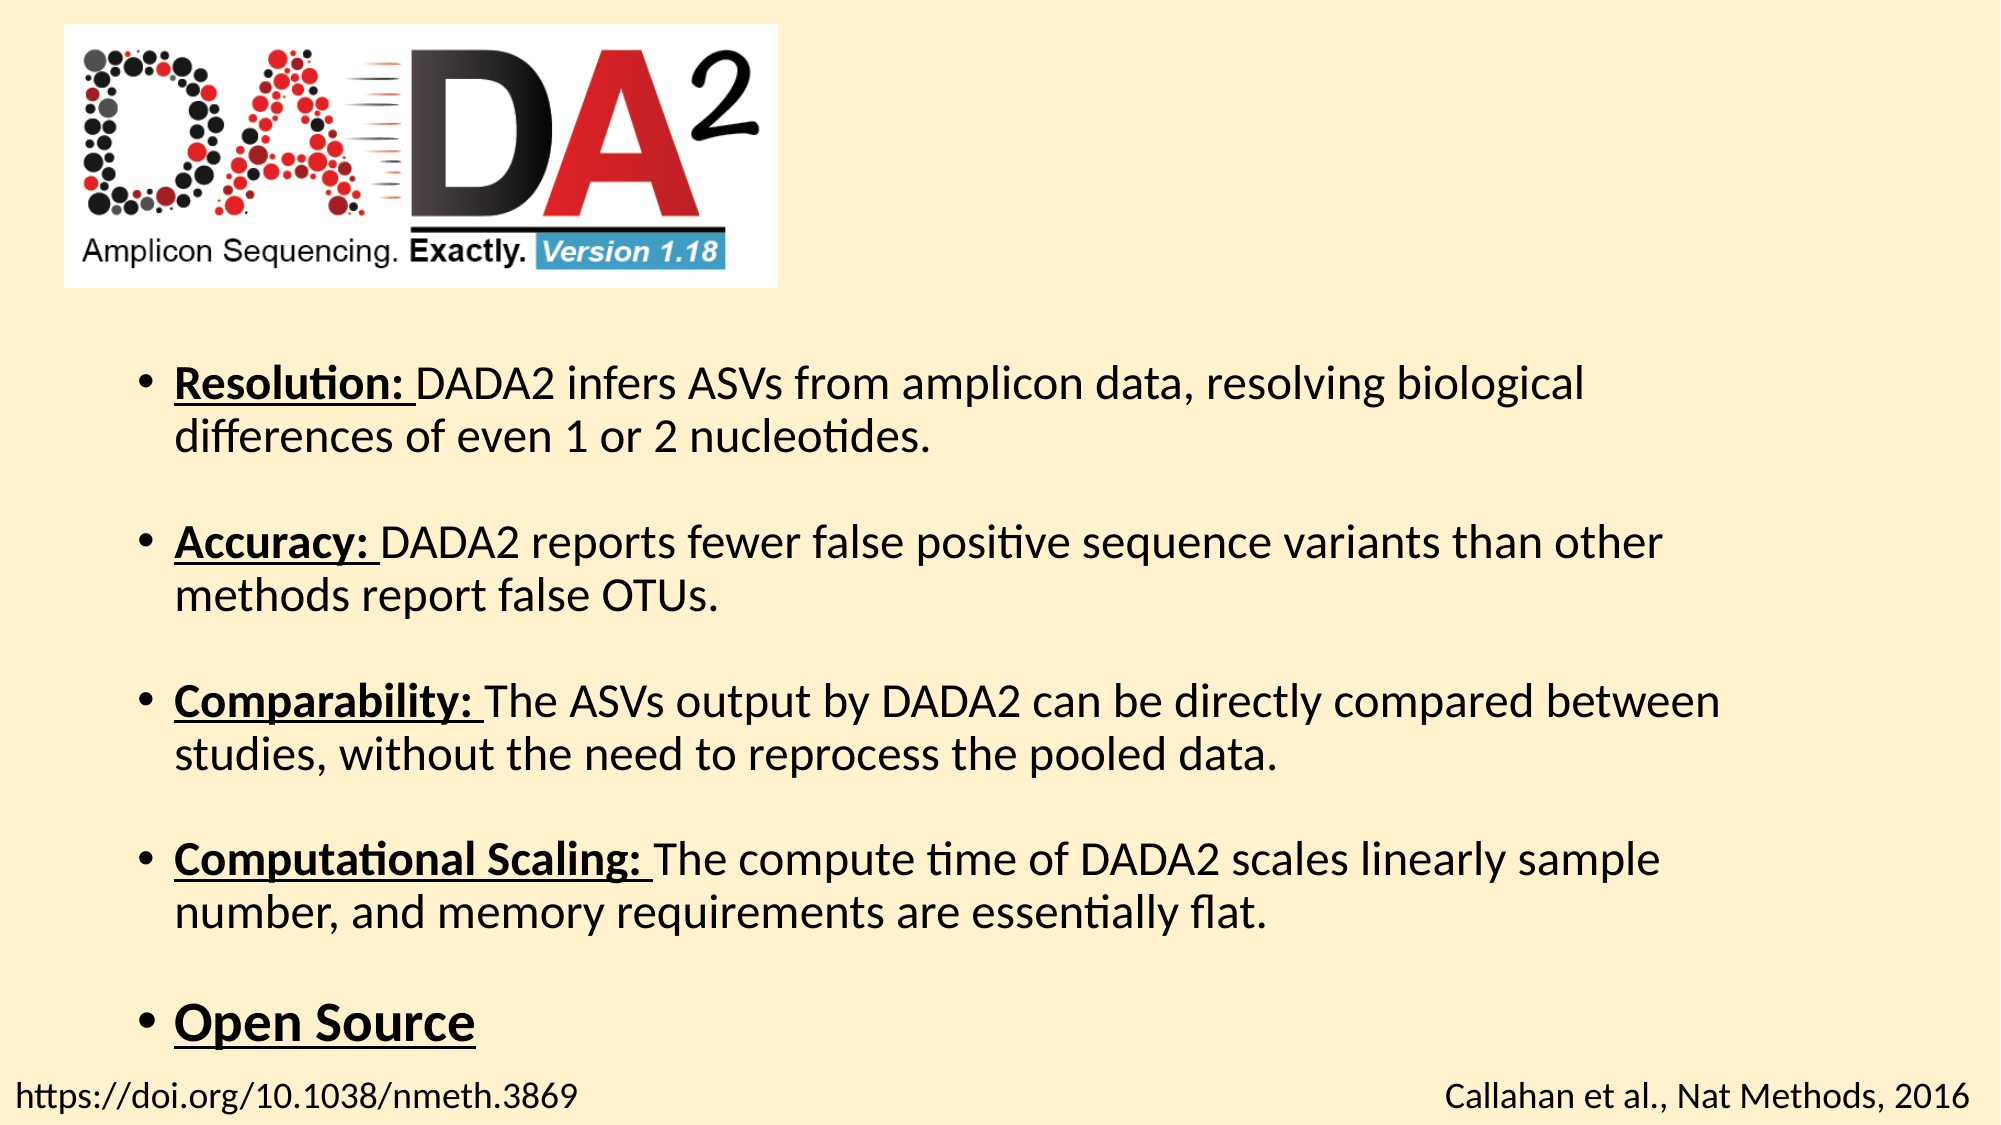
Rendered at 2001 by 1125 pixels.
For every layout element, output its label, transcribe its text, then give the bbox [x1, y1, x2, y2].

text_box https://doi.org/10.1038/nmeth.3869 [0, 1063, 601, 1124]
list Resolution: DADA2 infers ASVs from amplicon data, resolving biological differences of even 1 or 2 nucleotides. Accuracy: DADA2 reports fewer false positive sequence variants than other methods report false OTUs. Comparability: The ASVs output by DADA2 can be directly compared between studies, without the need to reprocess the pooled data. Computational Scaling: The compute time of DADA2 scales linearly sample number, and memory requirements are essentially flat. Open Source [122, 349, 1786, 1064]
picture [63, 24, 778, 288]
text_box Callahan et al., Nat Methods, 2016 [1429, 1063, 1993, 1124]
